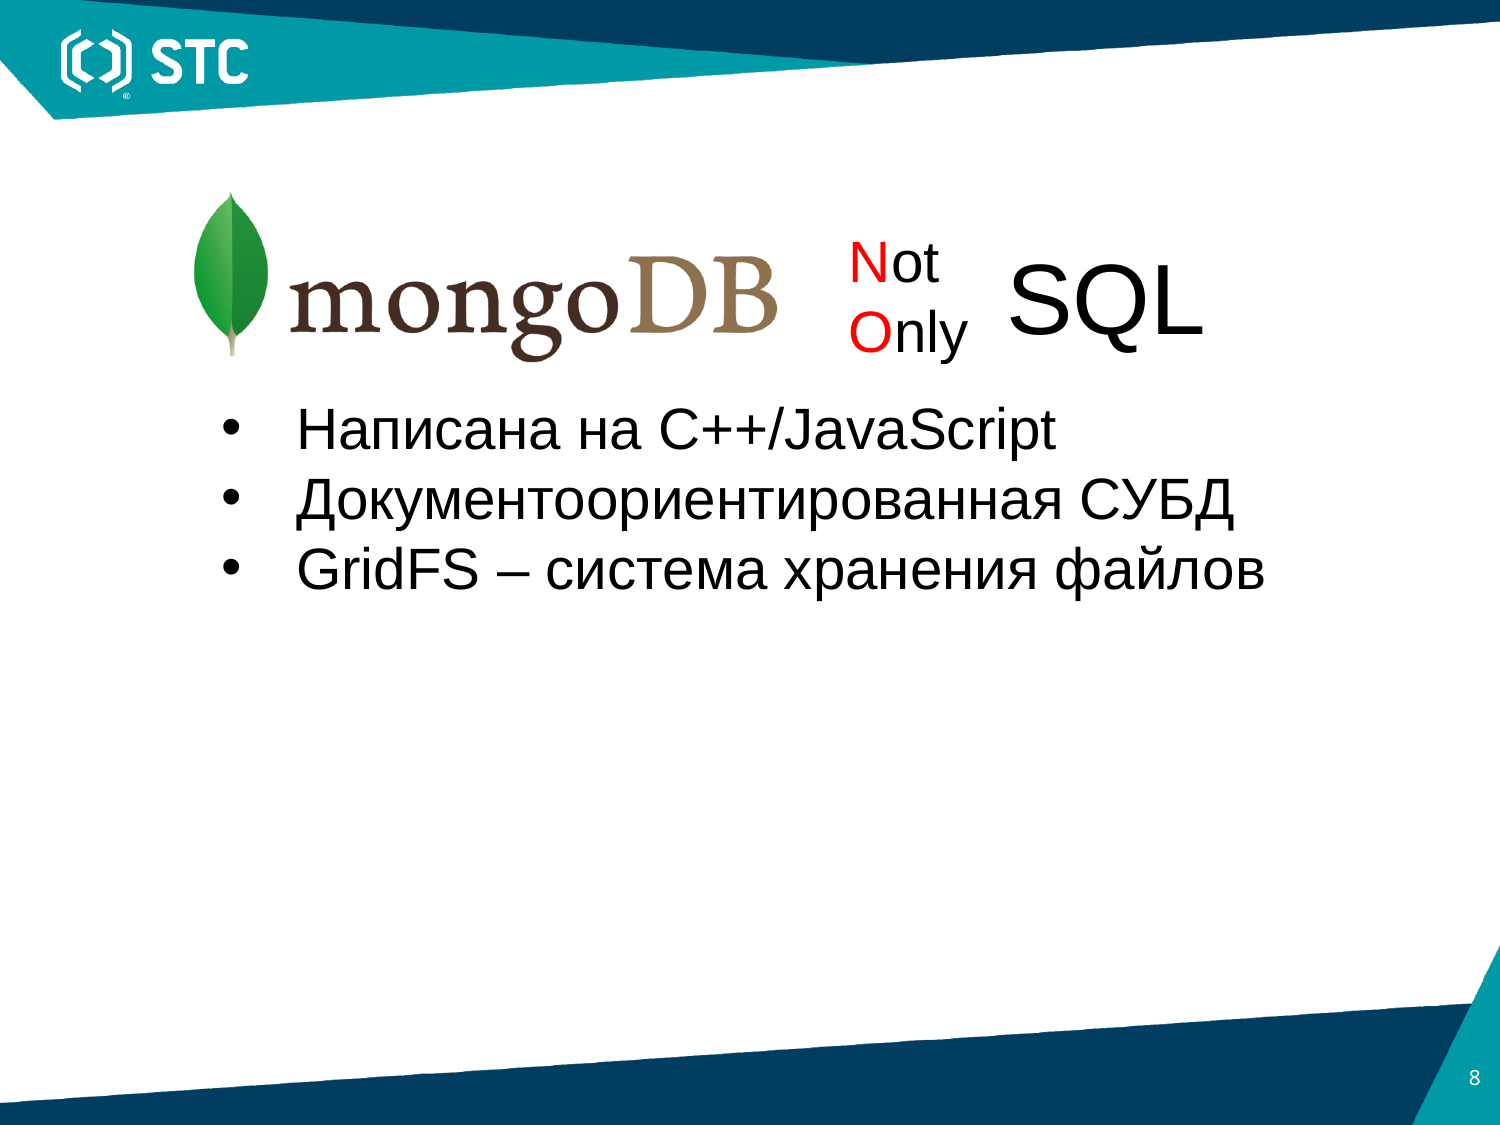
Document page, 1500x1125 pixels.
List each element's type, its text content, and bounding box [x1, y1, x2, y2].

text_box Написана на С++/JavaScript Документоориентированная СУБД GridFS – система хранения файлов [206, 383, 1365, 609]
text_box Not Only [834, 216, 984, 372]
text_box SQL [991, 227, 1222, 362]
picture [0, 0, 1500, 1125]
